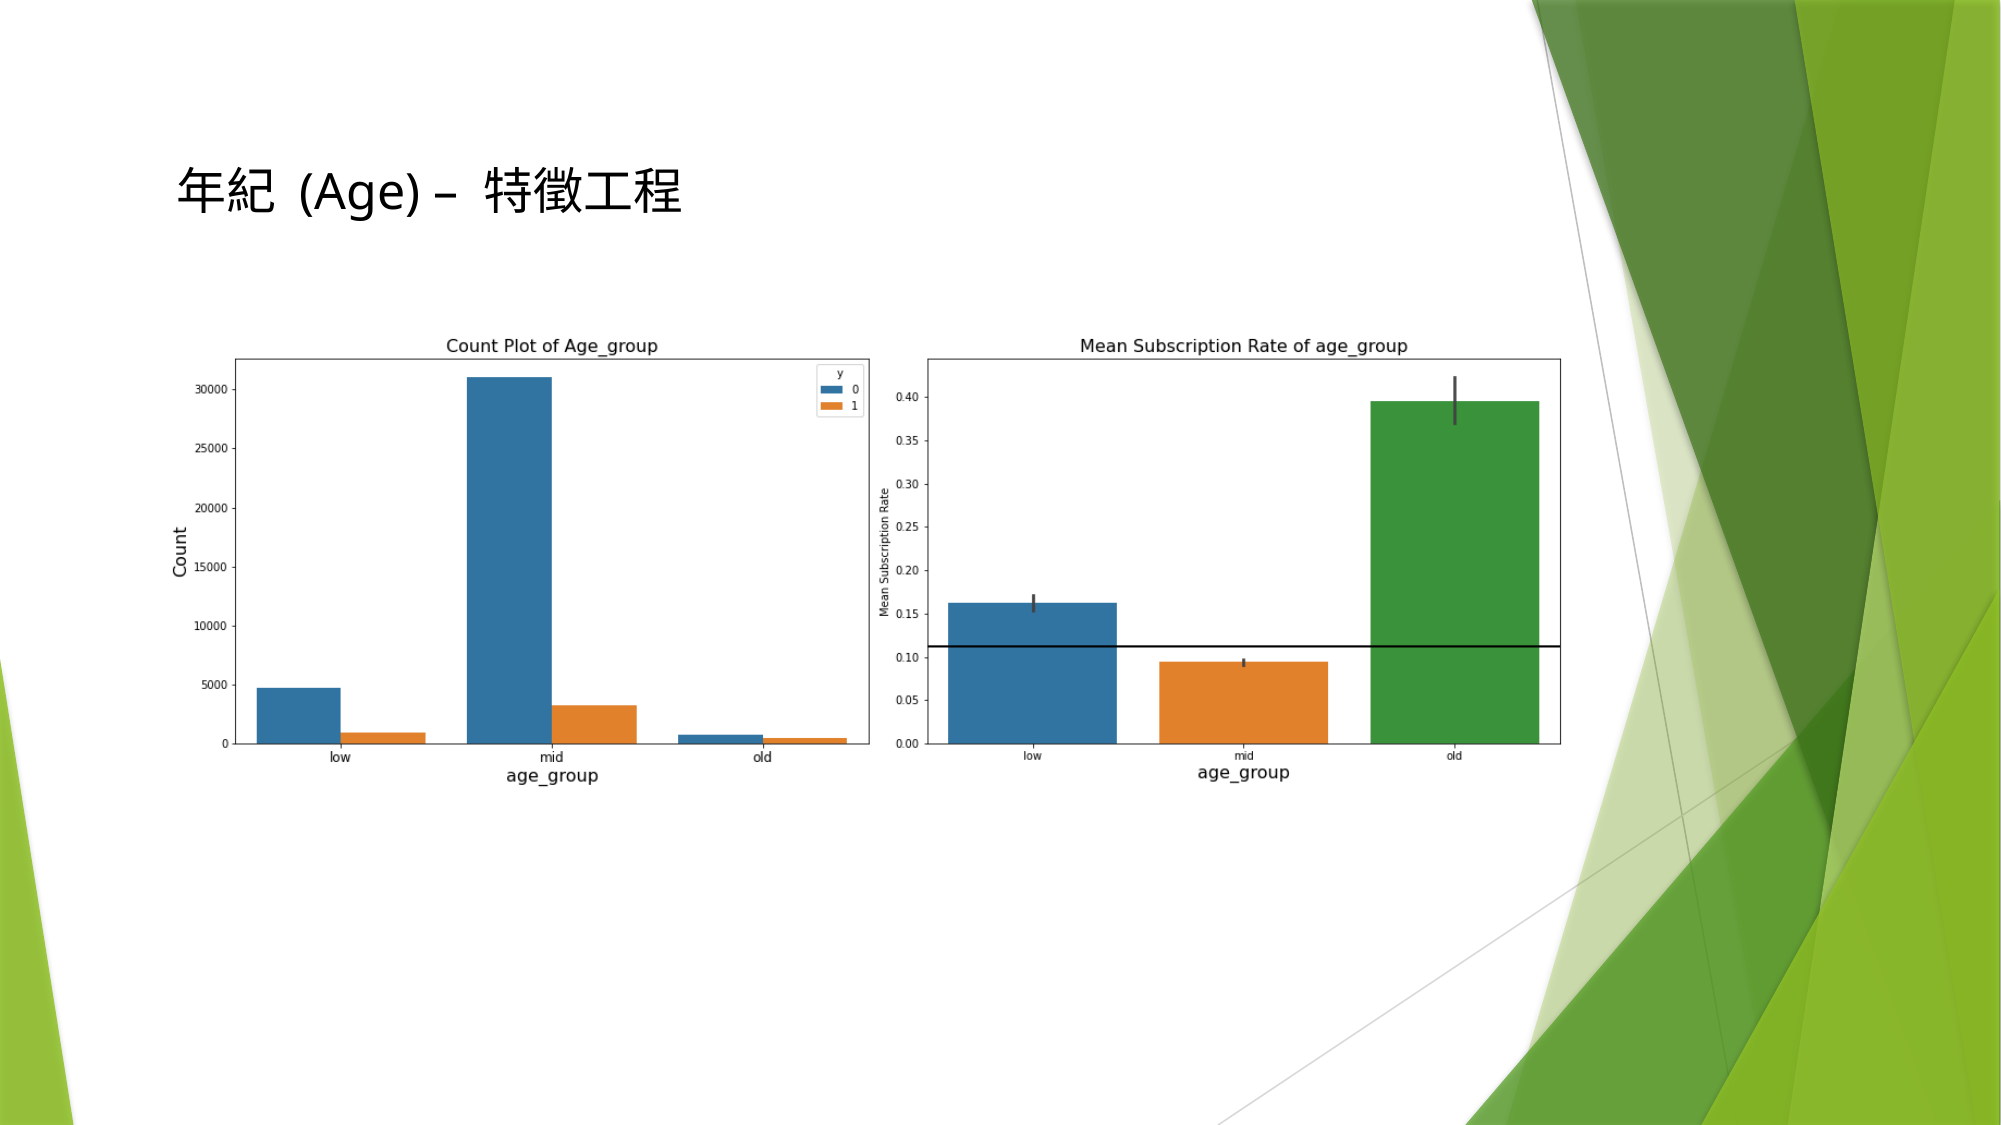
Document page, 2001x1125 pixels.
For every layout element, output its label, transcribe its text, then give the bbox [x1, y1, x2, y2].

title 年紀 (Age) – 特徵工程 [161, 152, 946, 262]
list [160, 326, 1572, 798]
